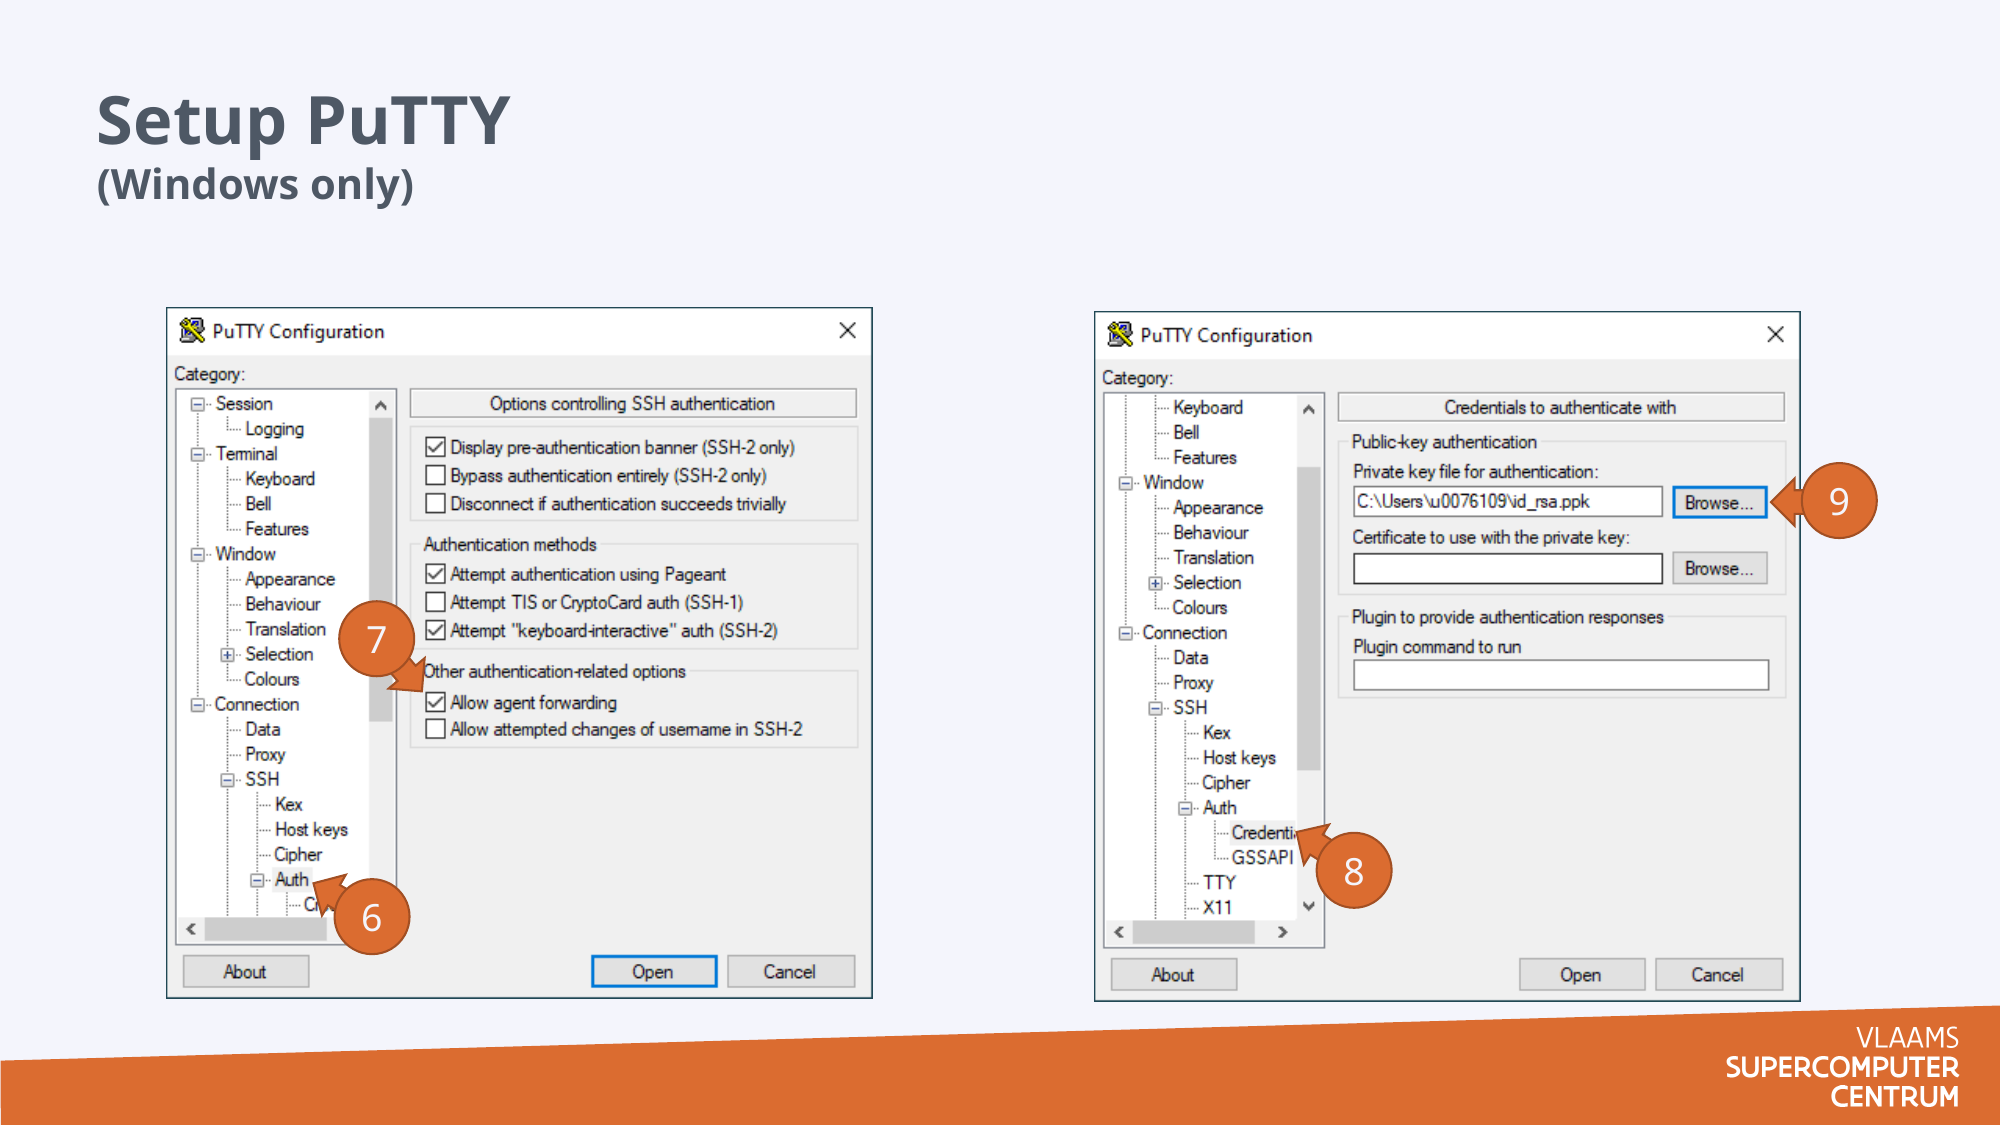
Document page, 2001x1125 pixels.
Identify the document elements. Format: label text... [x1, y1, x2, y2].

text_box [339, 601, 429, 698]
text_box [309, 872, 410, 955]
text_box Setup PuTTY (Windows only) [82, 70, 1248, 215]
picture [1094, 311, 1801, 1002]
picture [1725, 1021, 1960, 1117]
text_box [1292, 821, 1392, 908]
picture [166, 307, 873, 999]
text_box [1770, 463, 1877, 539]
